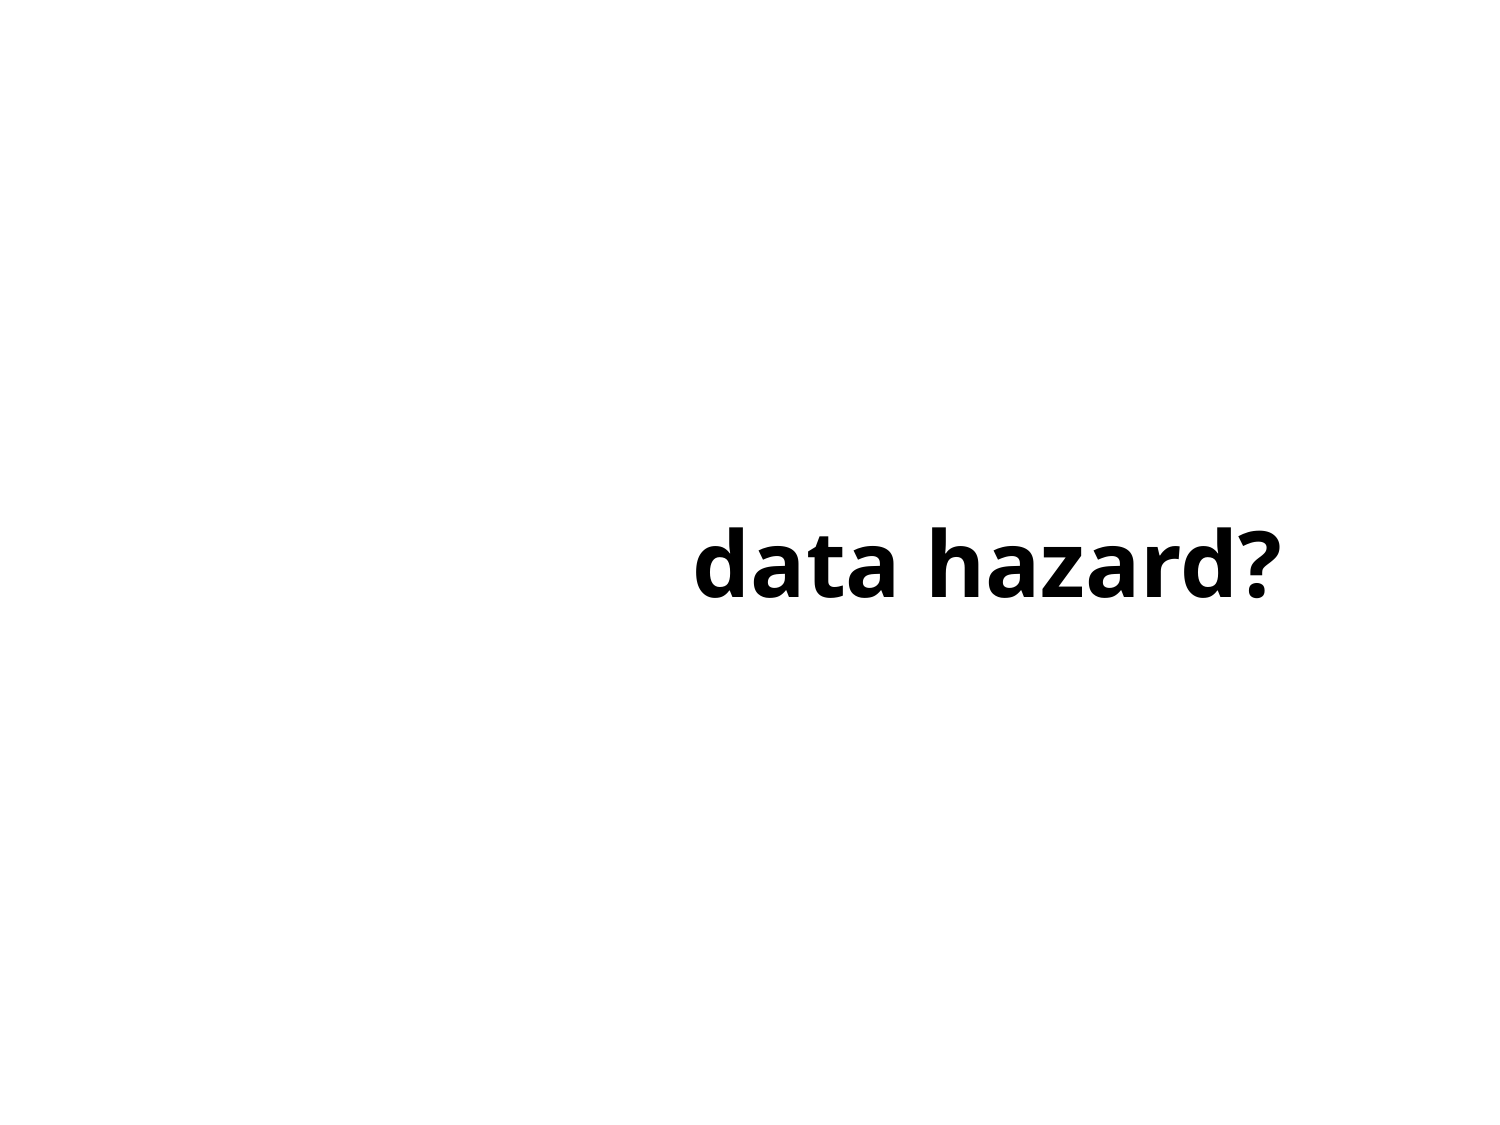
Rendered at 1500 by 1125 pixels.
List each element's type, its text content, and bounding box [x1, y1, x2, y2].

title how to handle data hazard? [0, 349, 1500, 663]
